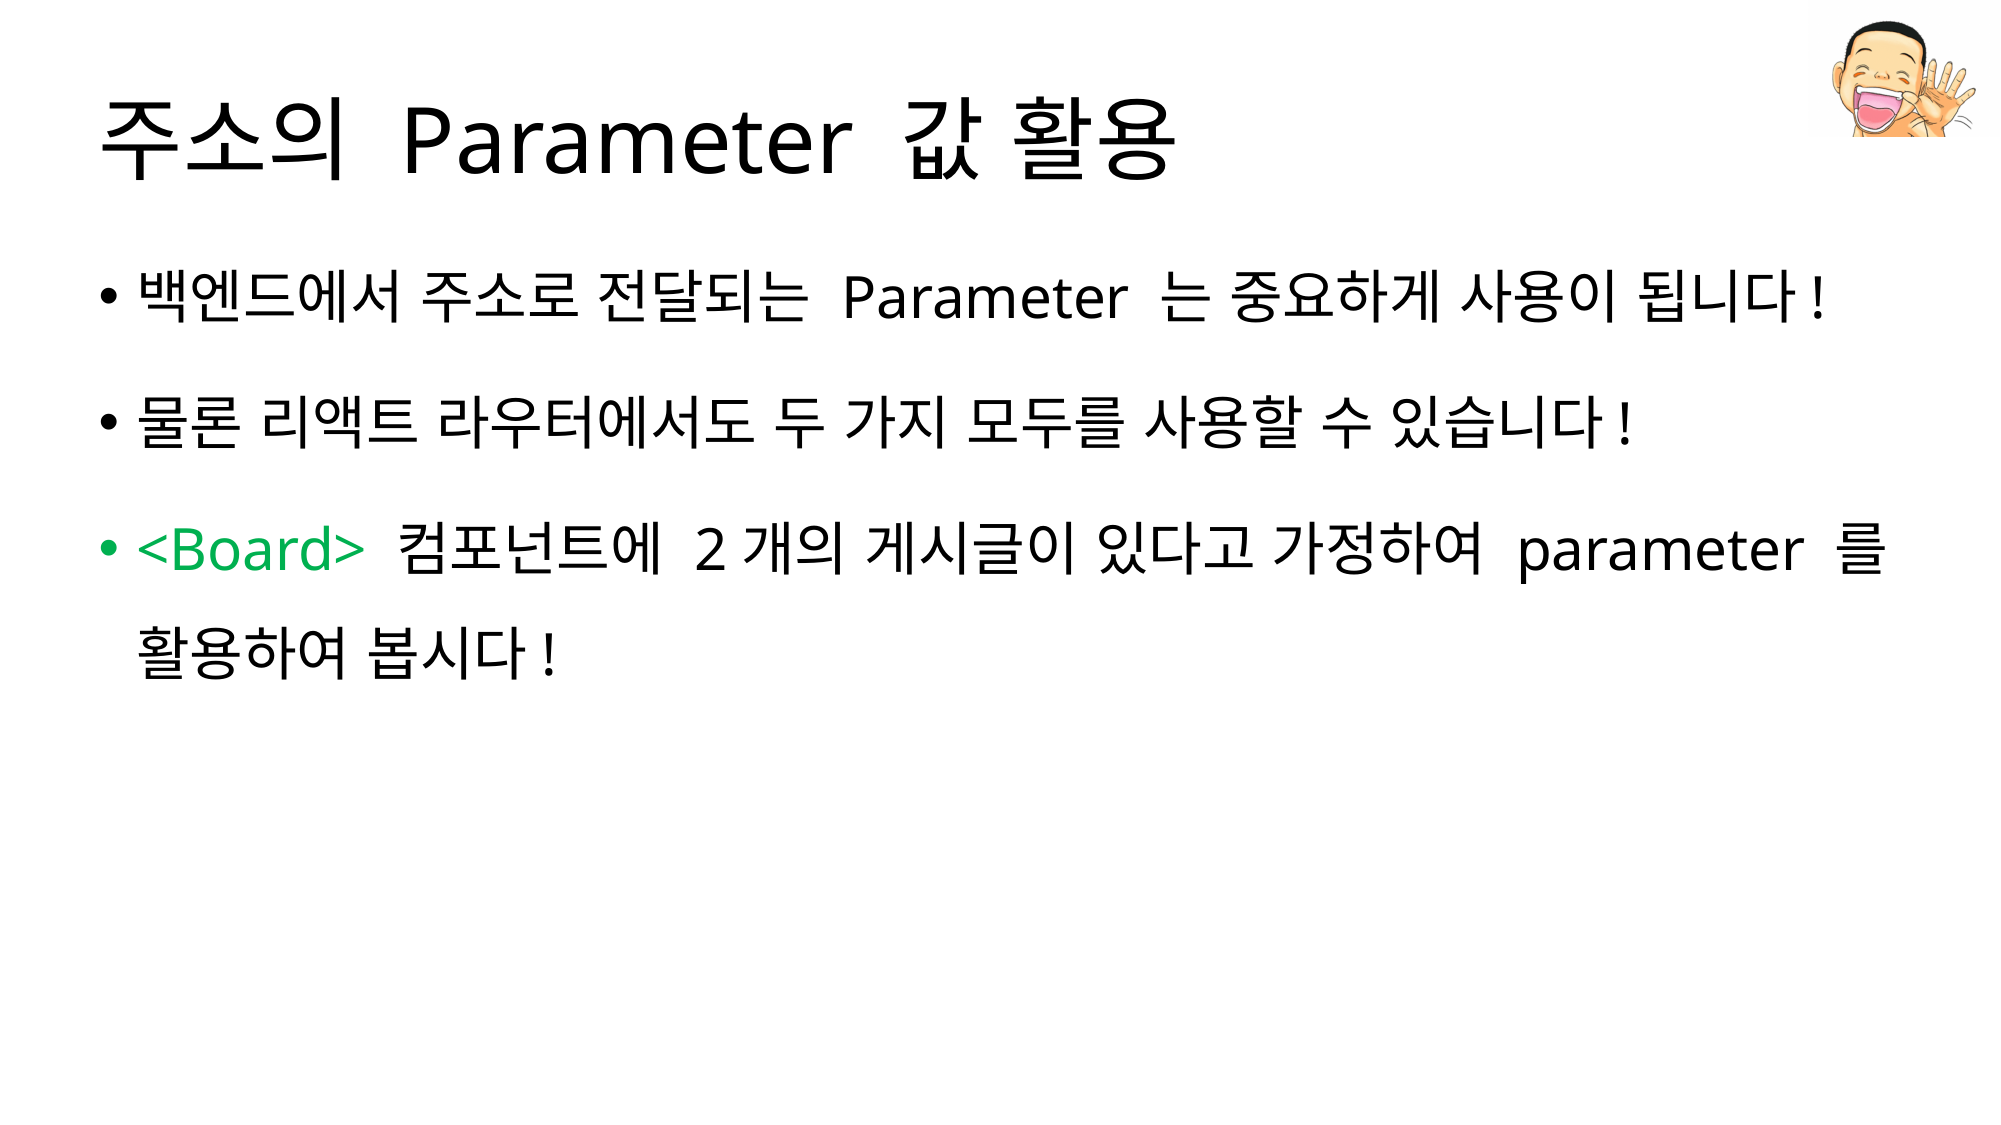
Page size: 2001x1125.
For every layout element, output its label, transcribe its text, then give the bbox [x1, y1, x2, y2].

list 백엔드에서 주소로 전달되는 Parameter 는 중요하게 사용이 됩니다! 물론 리액트 라우터에서도 두 가지 모두를 사용할 수 있습니다! <Board> 컴포넌트에 2개의 게시글이 있다고 가정하여 parameter 를 활용하여 봅시다! [83, 217, 1931, 1125]
picture [1931, 0, 2000, 137]
title 주소의 Parameter 값 활용 [83, 0, 1931, 217]
